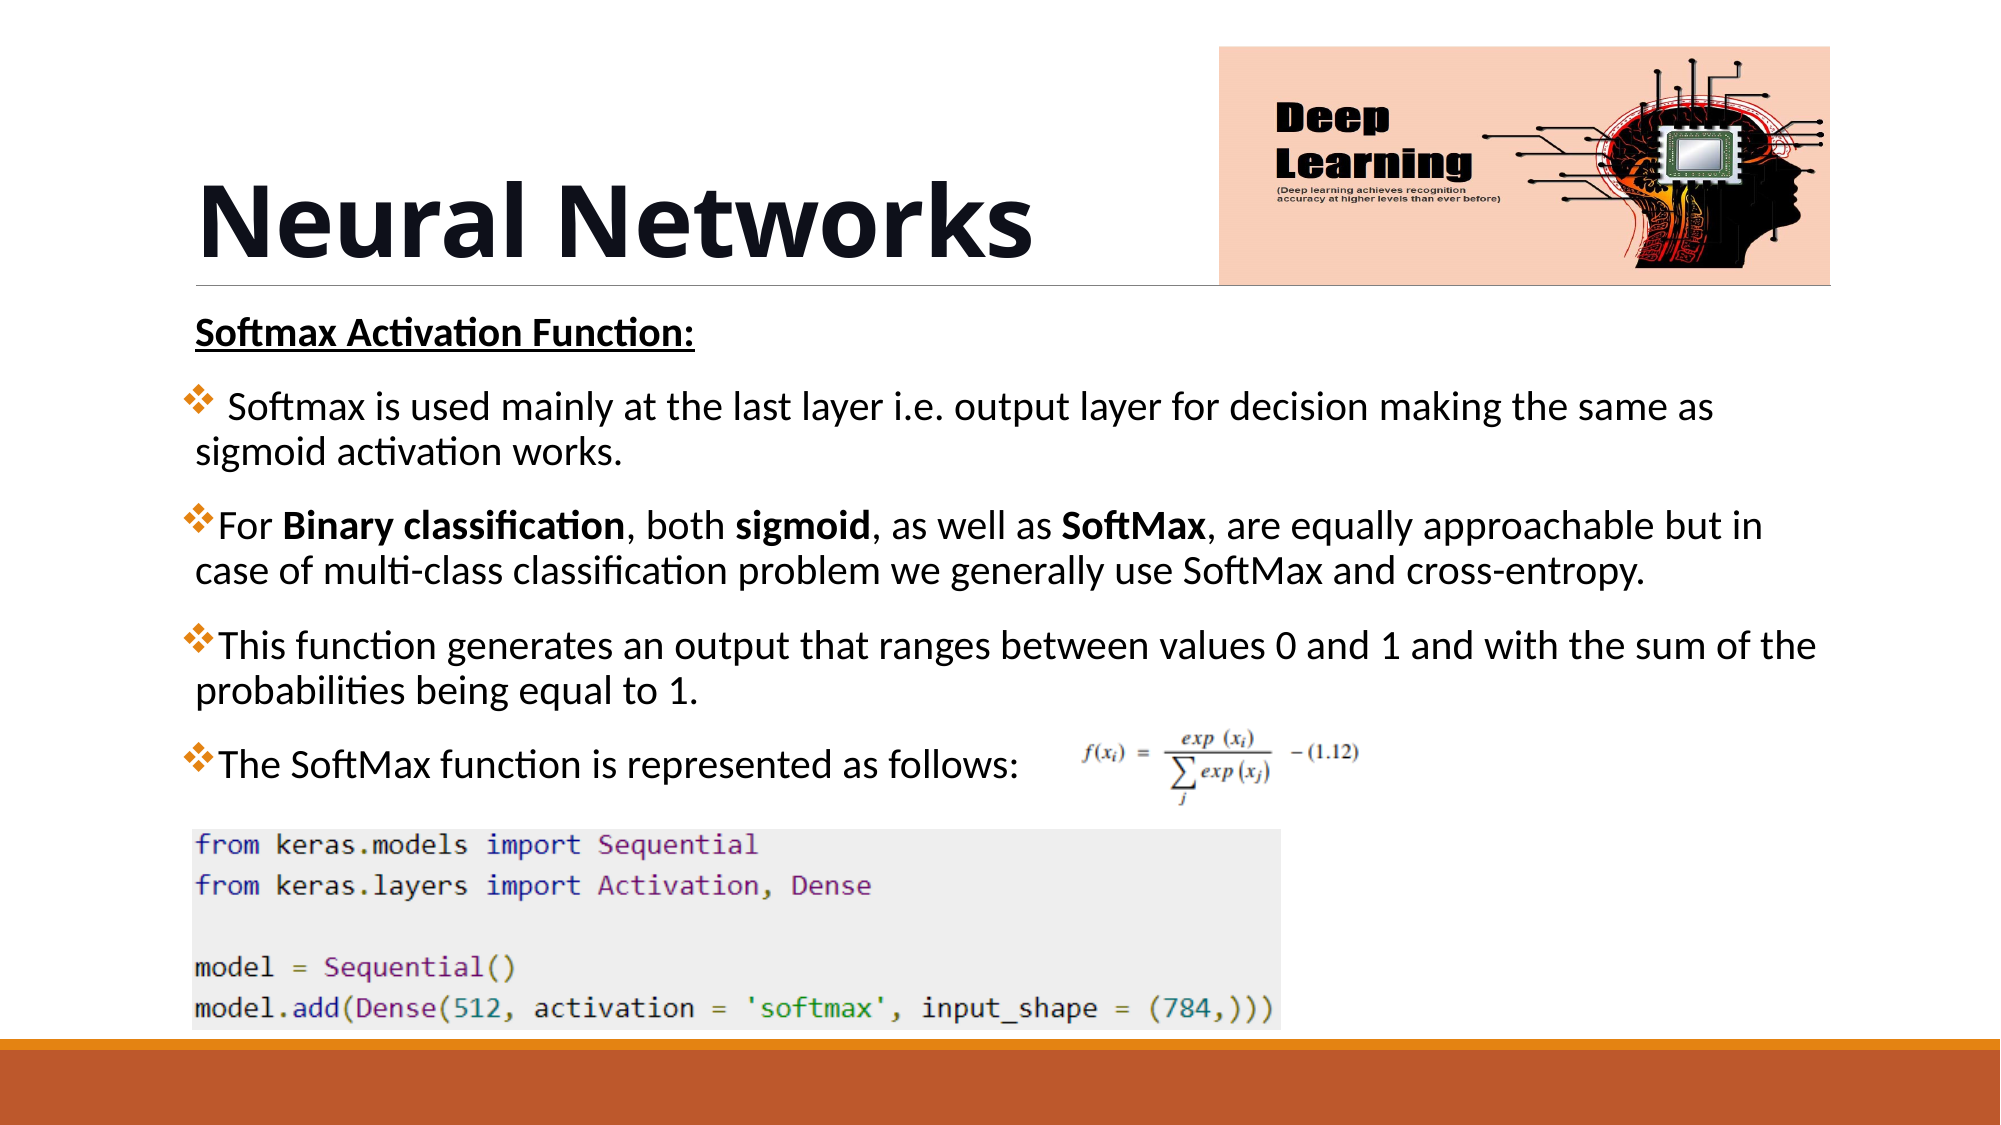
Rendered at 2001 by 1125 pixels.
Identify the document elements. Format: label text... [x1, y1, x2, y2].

list Softmax Activation Function: Softmax is used mainly at the last layer i.e. output layer for decision making the same as sigmoid activation works. For Binary classification, both sigmoid, as well as SoftMax, are equally approachable but in case of multi-class classification problem we generally use SoftMax and cross-entropy. This function generates an output that ranges between values 0 and 1 and with the sum of the probabilities being equal to 1. The SoftMax function is represented as follows: [180, 302, 1830, 1057]
title Neural Networks [180, 47, 1216, 285]
picture [192, 828, 1281, 1030]
picture [1218, 46, 1831, 286]
picture [1062, 712, 1376, 813]
